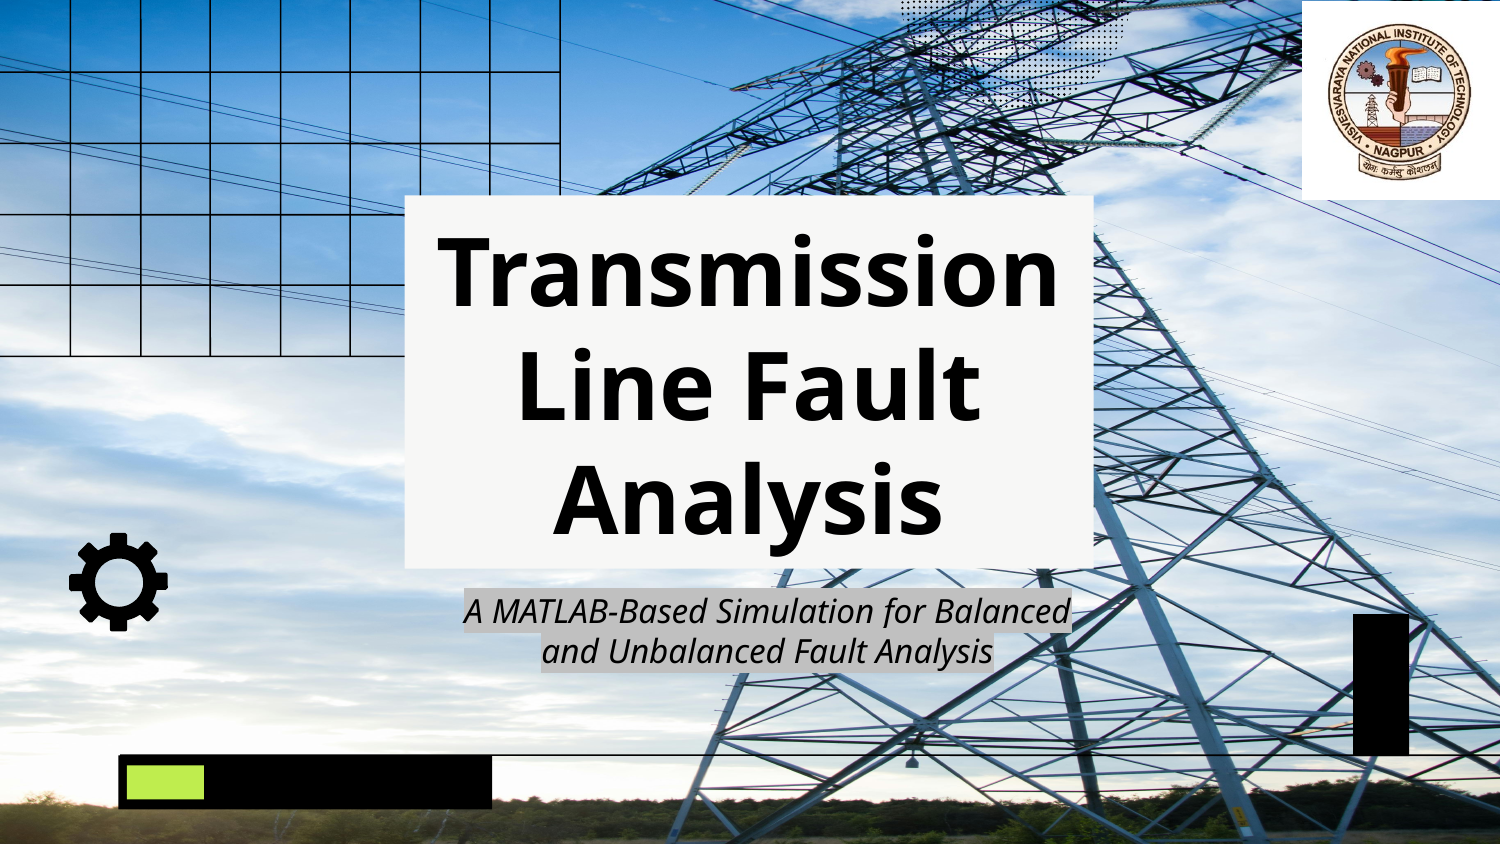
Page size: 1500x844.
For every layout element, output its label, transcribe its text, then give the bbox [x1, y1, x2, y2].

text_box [0, 0, 561, 357]
picture [0, 0, 1500, 844]
text_box [69, 532, 168, 632]
text_box [1353, 614, 1410, 757]
subtitle A MATLAB-Based Simulation for Balanced and Unbalanced Fault Analysis [404, 575, 1094, 649]
title Transmission Line Fault Analysis [404, 195, 1094, 569]
